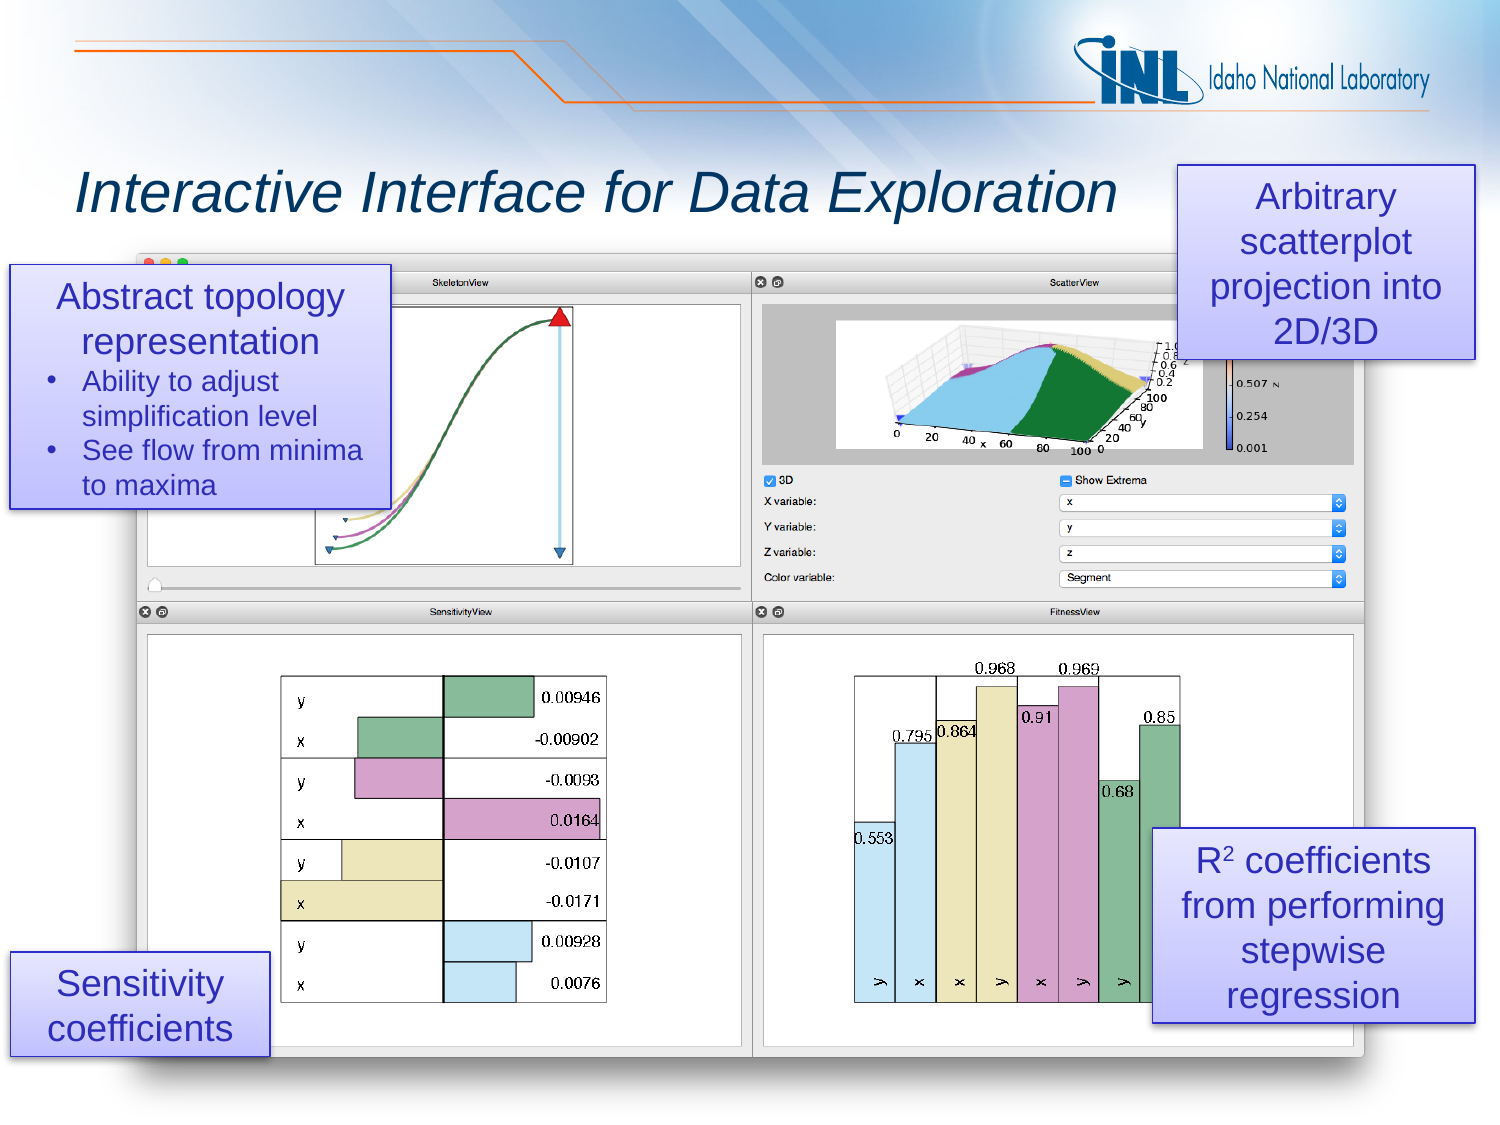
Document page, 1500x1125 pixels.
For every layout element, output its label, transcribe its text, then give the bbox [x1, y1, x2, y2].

title Interactive Interface for Data Exploration [74, 164, 1175, 227]
text_box Sensitivity coefficients [10, 951, 83, 1057]
picture [0, 0, 1500, 1125]
text_box R2 coefficients from performing stepwise regression [1414, 827, 1476, 1024]
text_box Arbitrary scatterplot projection into 2D/3D [1177, 164, 1476, 360]
text_box Abstract topology representation Ability to adjust simplification level See flow from minima to maxima [9, 264, 83, 510]
